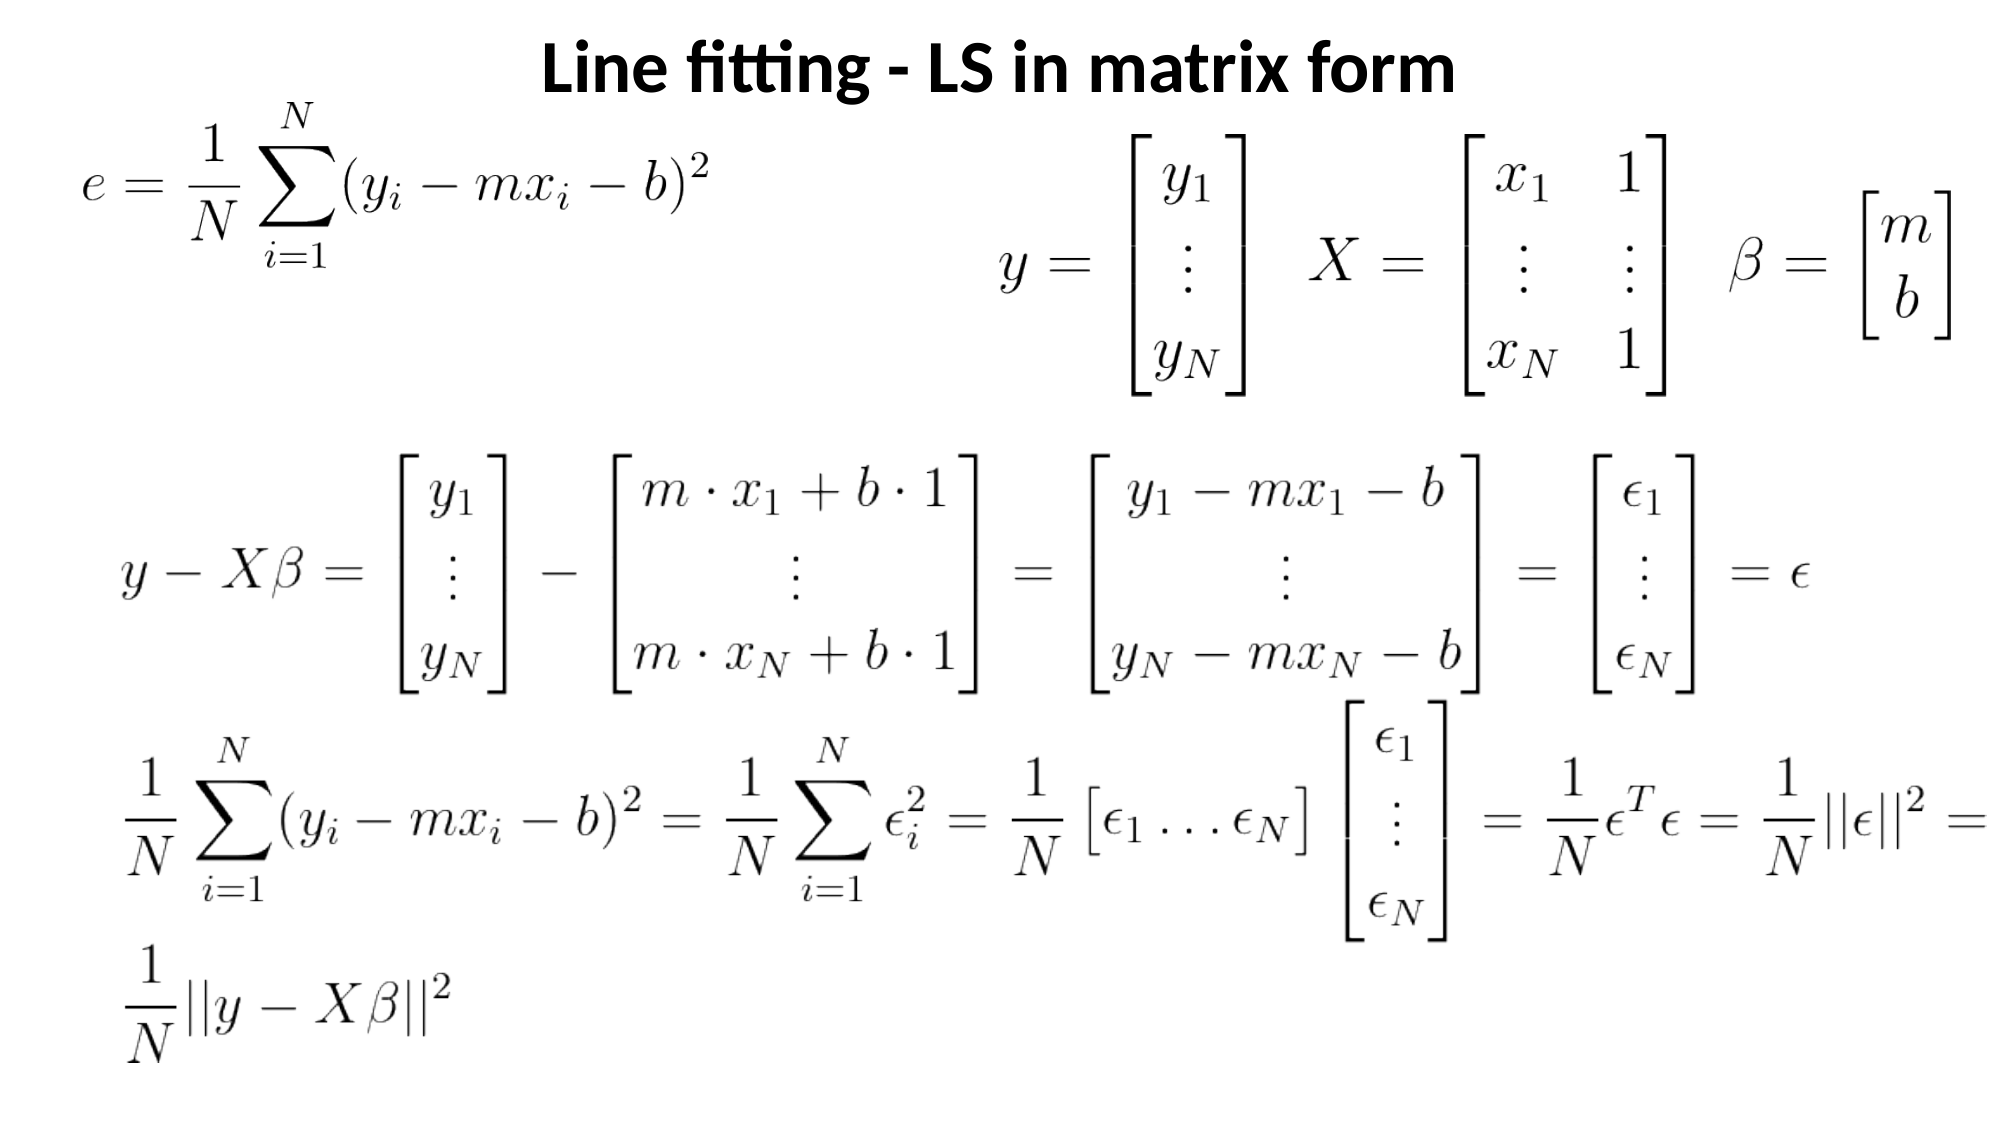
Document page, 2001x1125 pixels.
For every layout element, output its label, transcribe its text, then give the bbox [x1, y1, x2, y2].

picture [83, 101, 709, 269]
picture [999, 134, 1951, 397]
title Line fitting - LS in matrix form [33, 0, 1967, 125]
picture [120, 453, 1988, 1064]
